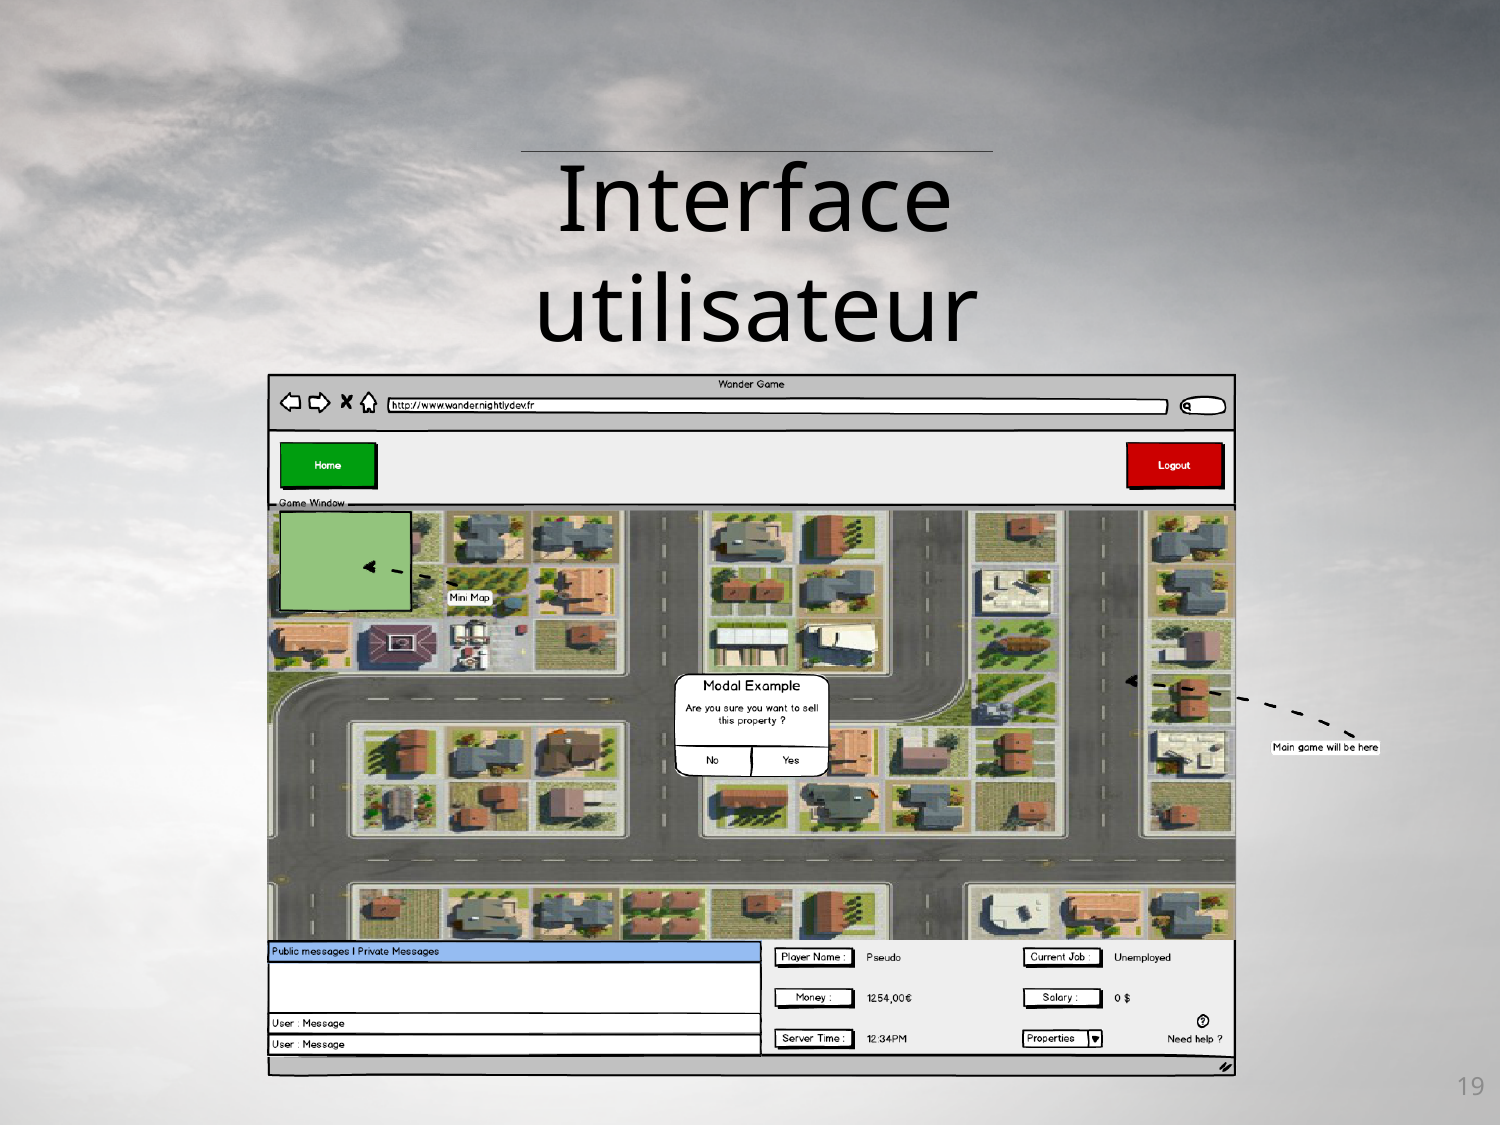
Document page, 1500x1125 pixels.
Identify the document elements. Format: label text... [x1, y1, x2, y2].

picture [0, 0, 1500, 1125]
text_box Interface utilisateur [381, 139, 1133, 300]
